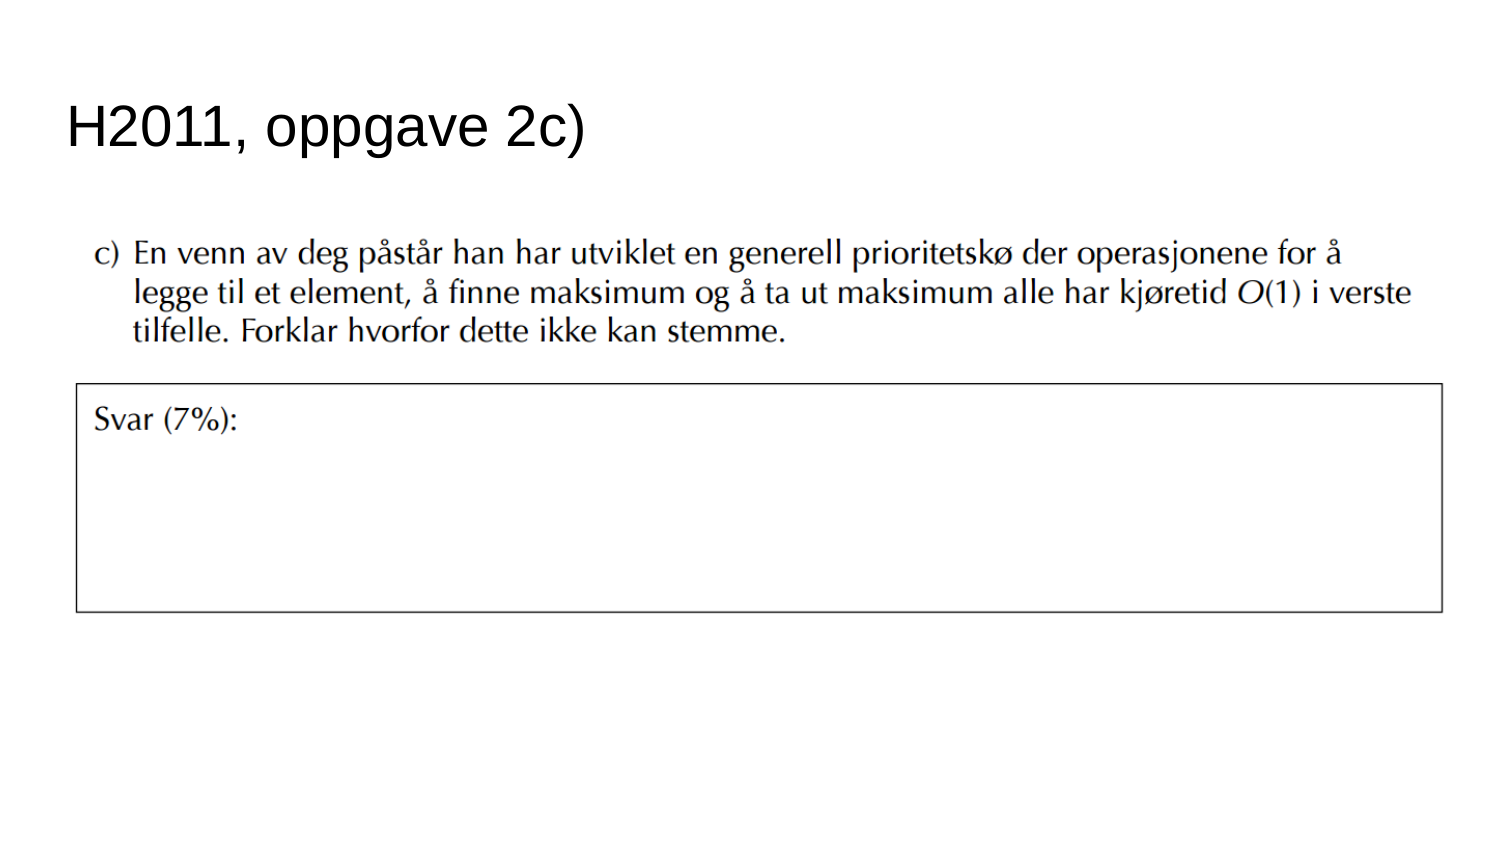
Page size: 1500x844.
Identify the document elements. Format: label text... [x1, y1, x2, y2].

picture [46, 222, 1454, 621]
title H2011, oppgave 2c) [51, 72, 1449, 167]
